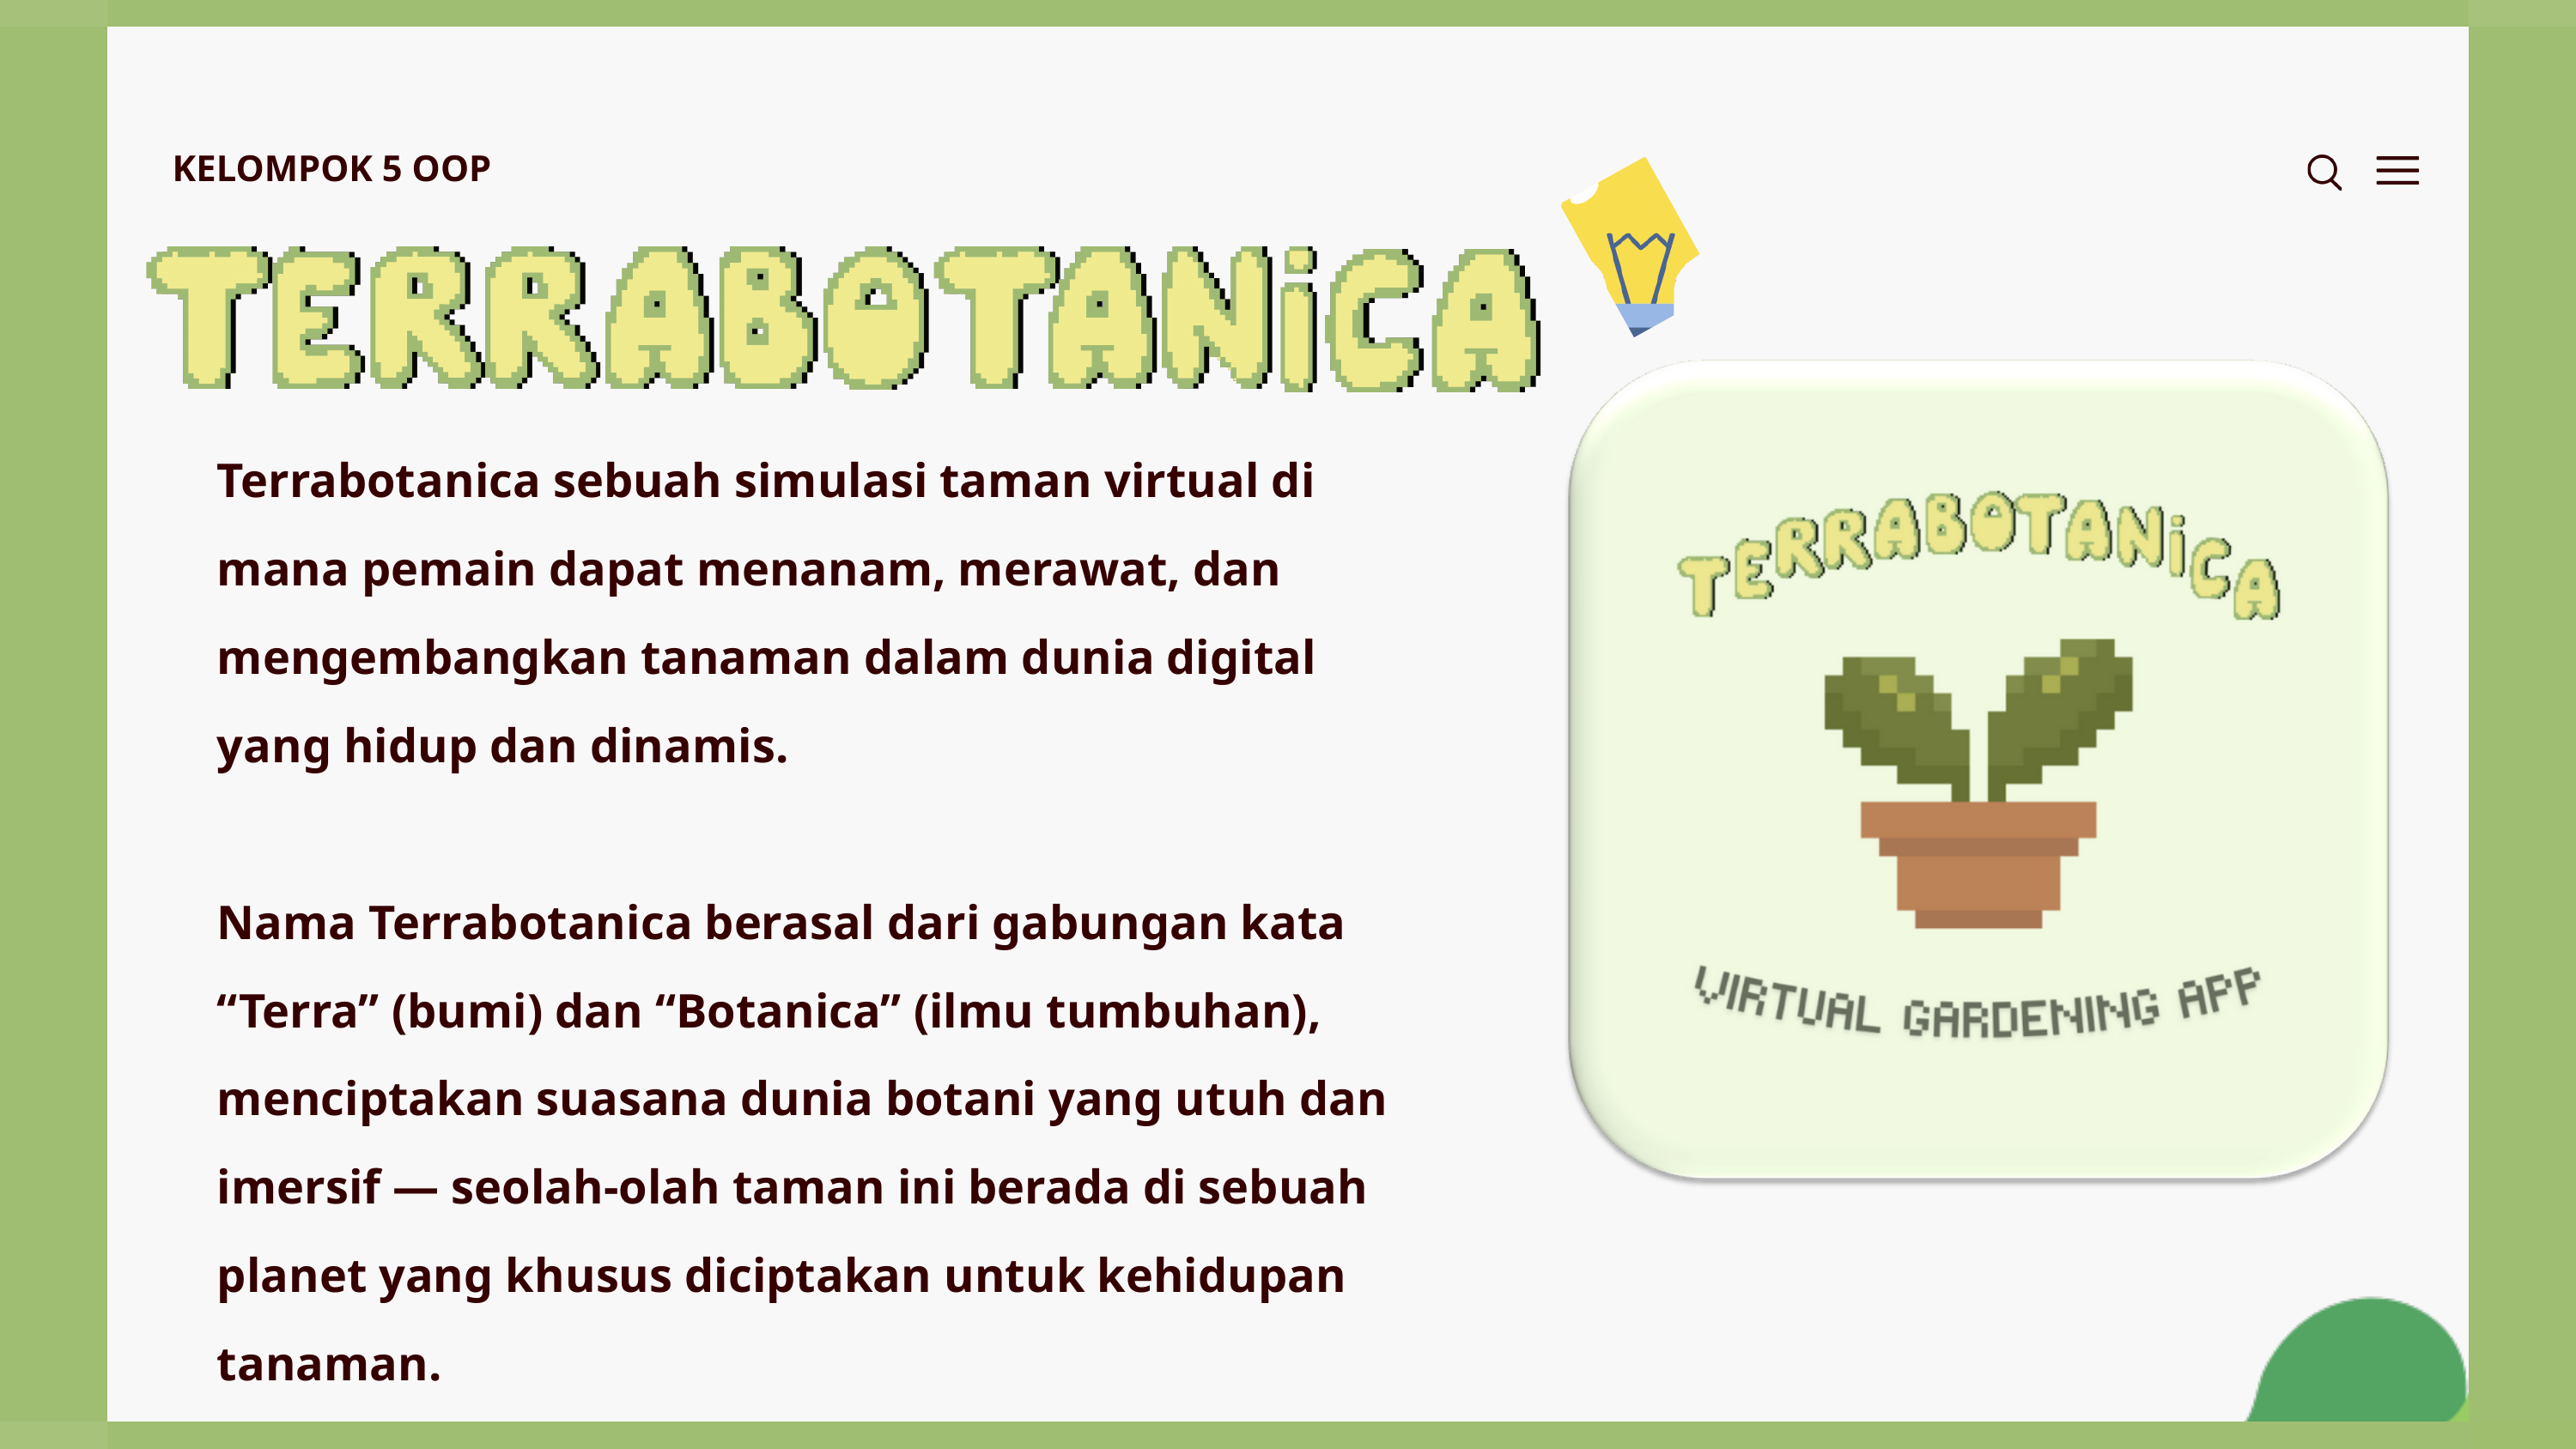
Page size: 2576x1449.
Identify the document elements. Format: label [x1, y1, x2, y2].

text_box [0, 0, 2576, 1449]
text_box [146, 246, 1541, 392]
